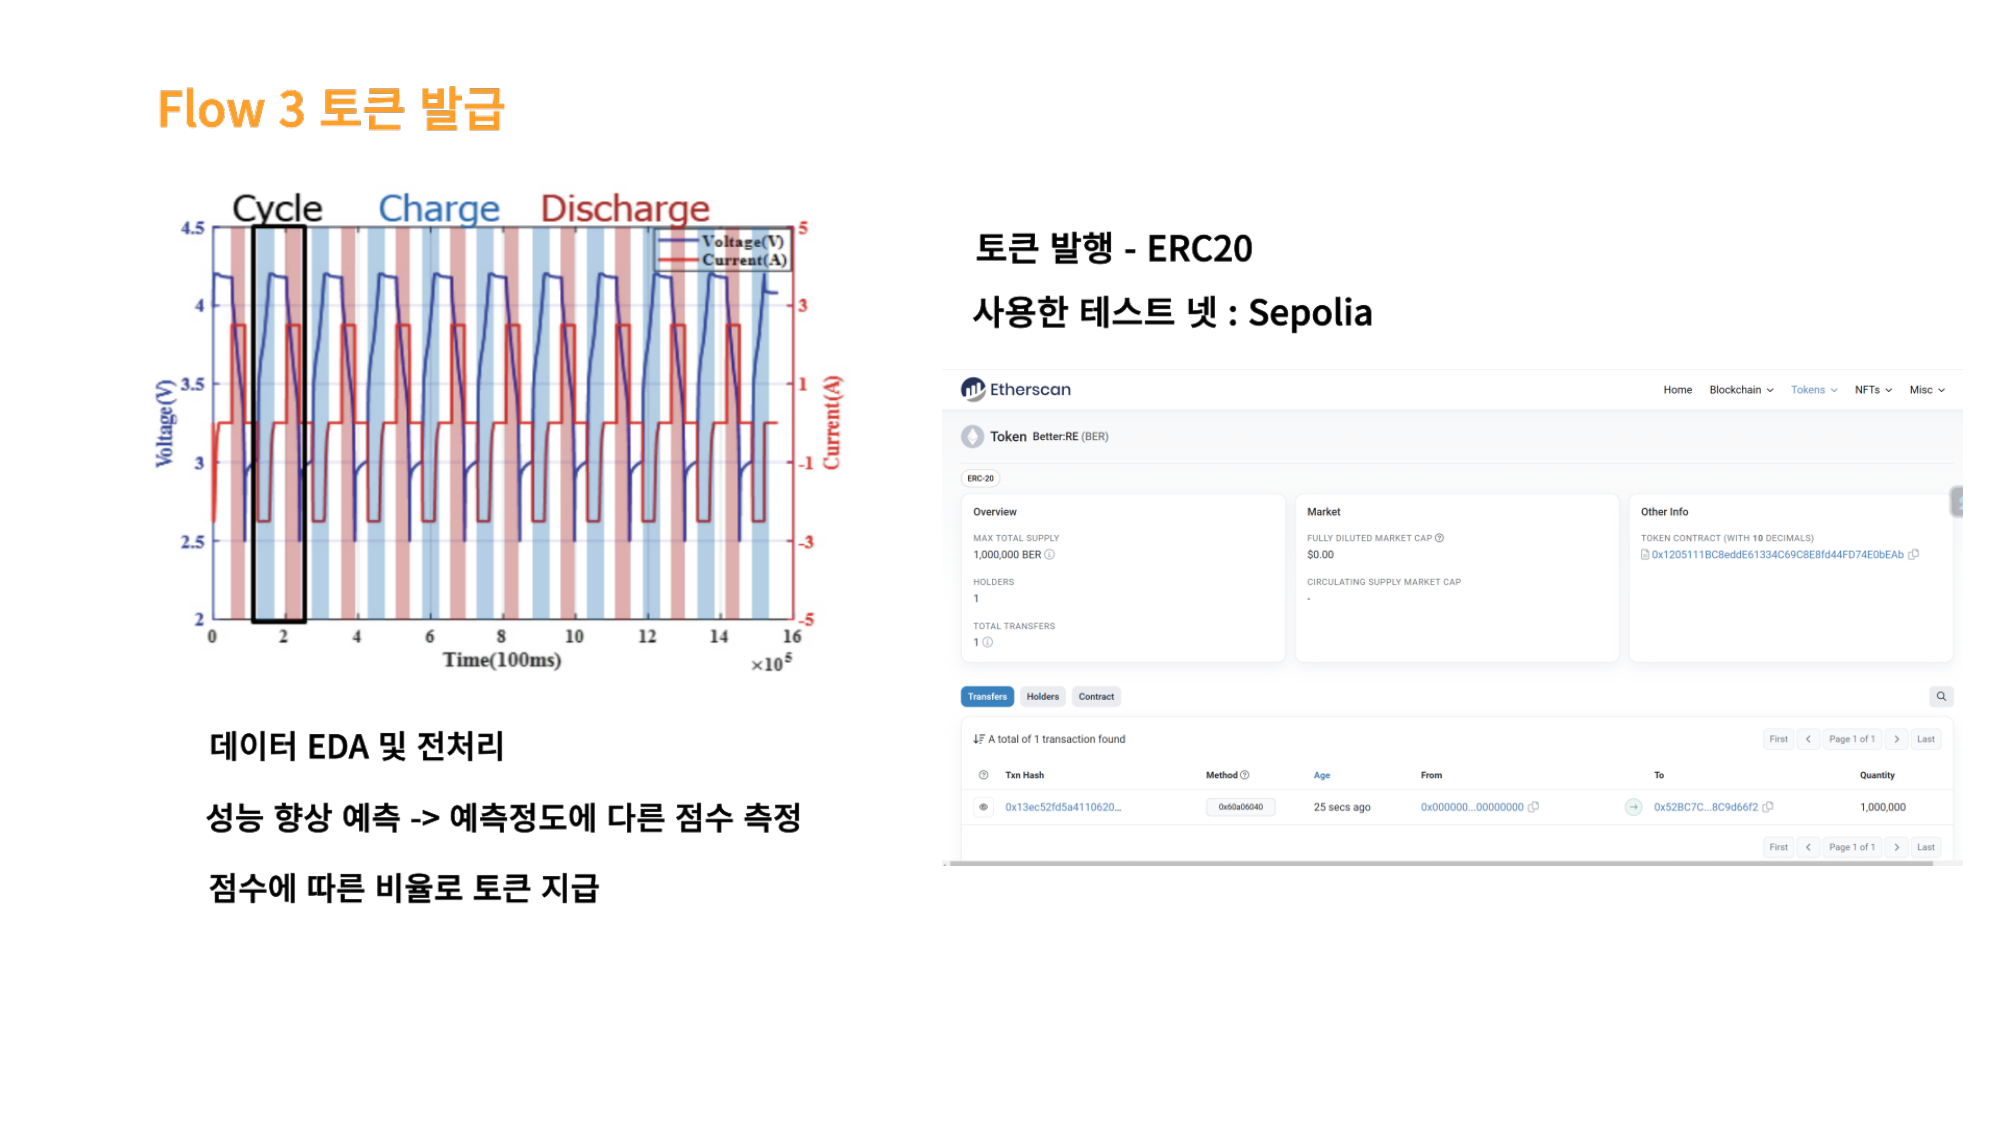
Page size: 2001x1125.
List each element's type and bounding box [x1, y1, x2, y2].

text_box [942, 369, 1963, 866]
picture [291, 210, 1629, 370]
picture [0, 57, 674, 188]
text_box [127, 174, 885, 689]
picture [0, 711, 967, 942]
